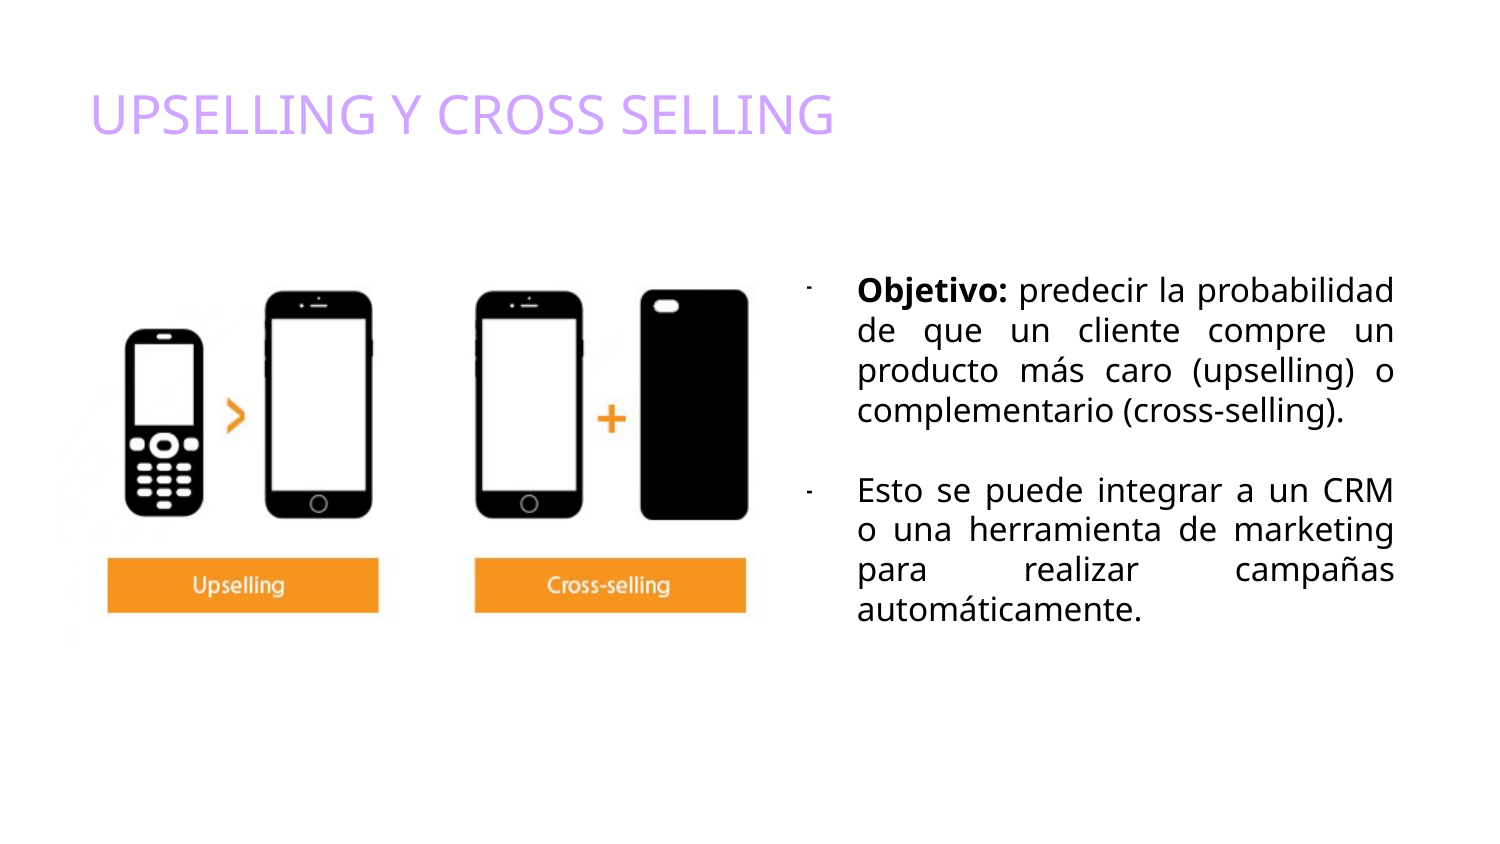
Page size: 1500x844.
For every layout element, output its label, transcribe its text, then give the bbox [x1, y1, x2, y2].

text_box Objetivo: predecir la probabilidad de que un cliente compre un producto más caro (upselling) o complementario (cross-selling). Esto se puede integrar a un CRM o una herramienta de marketing para realizar campañas automáticamente. [766, 202, 1411, 695]
title UPSELLING Y CROSS SELLING [74, 65, 1358, 152]
picture [55, 240, 808, 683]
